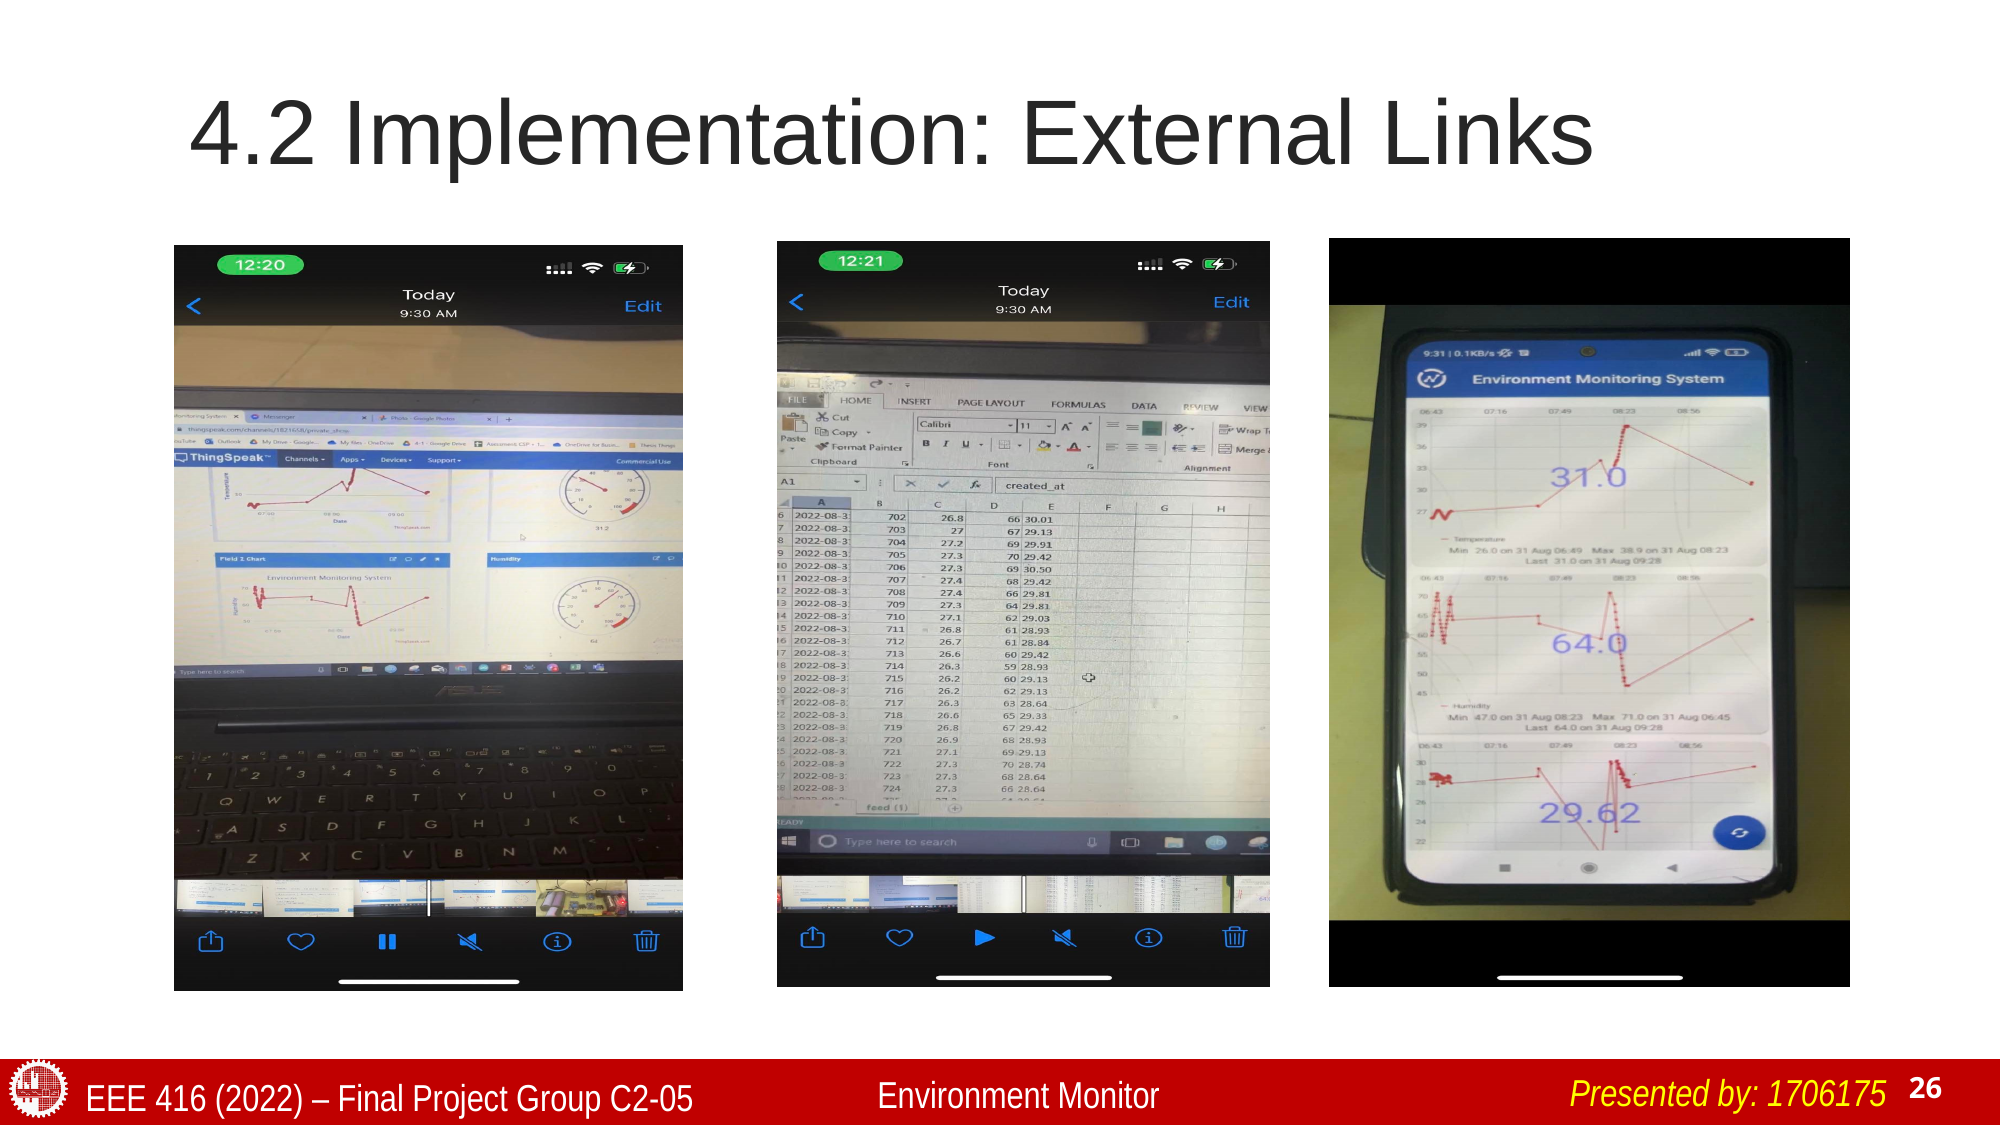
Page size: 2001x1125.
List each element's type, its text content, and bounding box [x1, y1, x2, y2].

title 4.2 Implementation: External Links [174, 75, 1825, 195]
picture [777, 241, 1270, 987]
text_box Presented by: 1706175 [1554, 1061, 1902, 1122]
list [174, 244, 683, 991]
slide_number 26 [1902, 1066, 1958, 1118]
slide_number EEE 416 (2022) – Final Project Group C2-05 [70, 1066, 862, 1125]
picture [8, 1059, 71, 1118]
picture [1329, 238, 1850, 987]
footer Environment Monitor [862, 1063, 1872, 1125]
